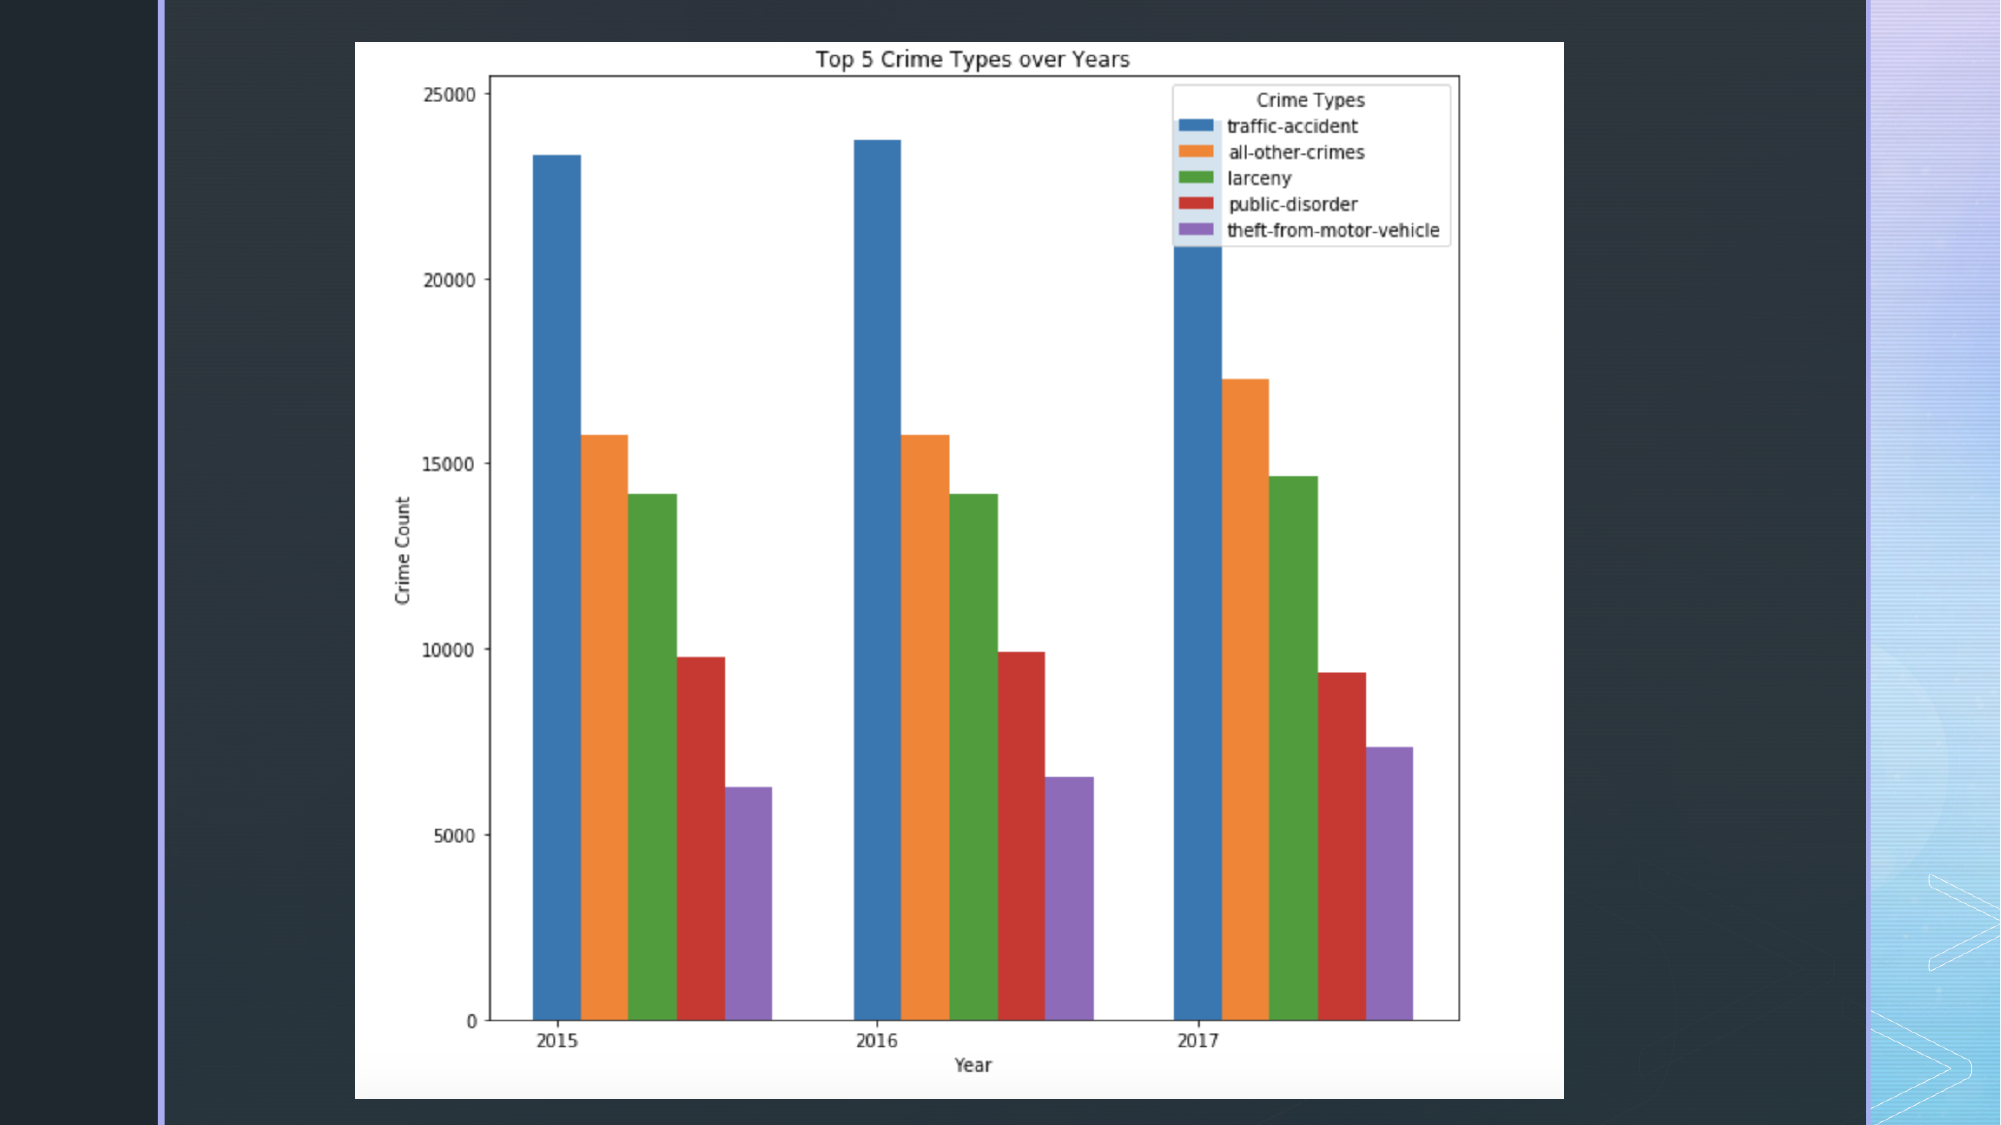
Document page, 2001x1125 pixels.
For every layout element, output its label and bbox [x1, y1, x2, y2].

list [355, 42, 1564, 1100]
picture [1871, 0, 2001, 1125]
